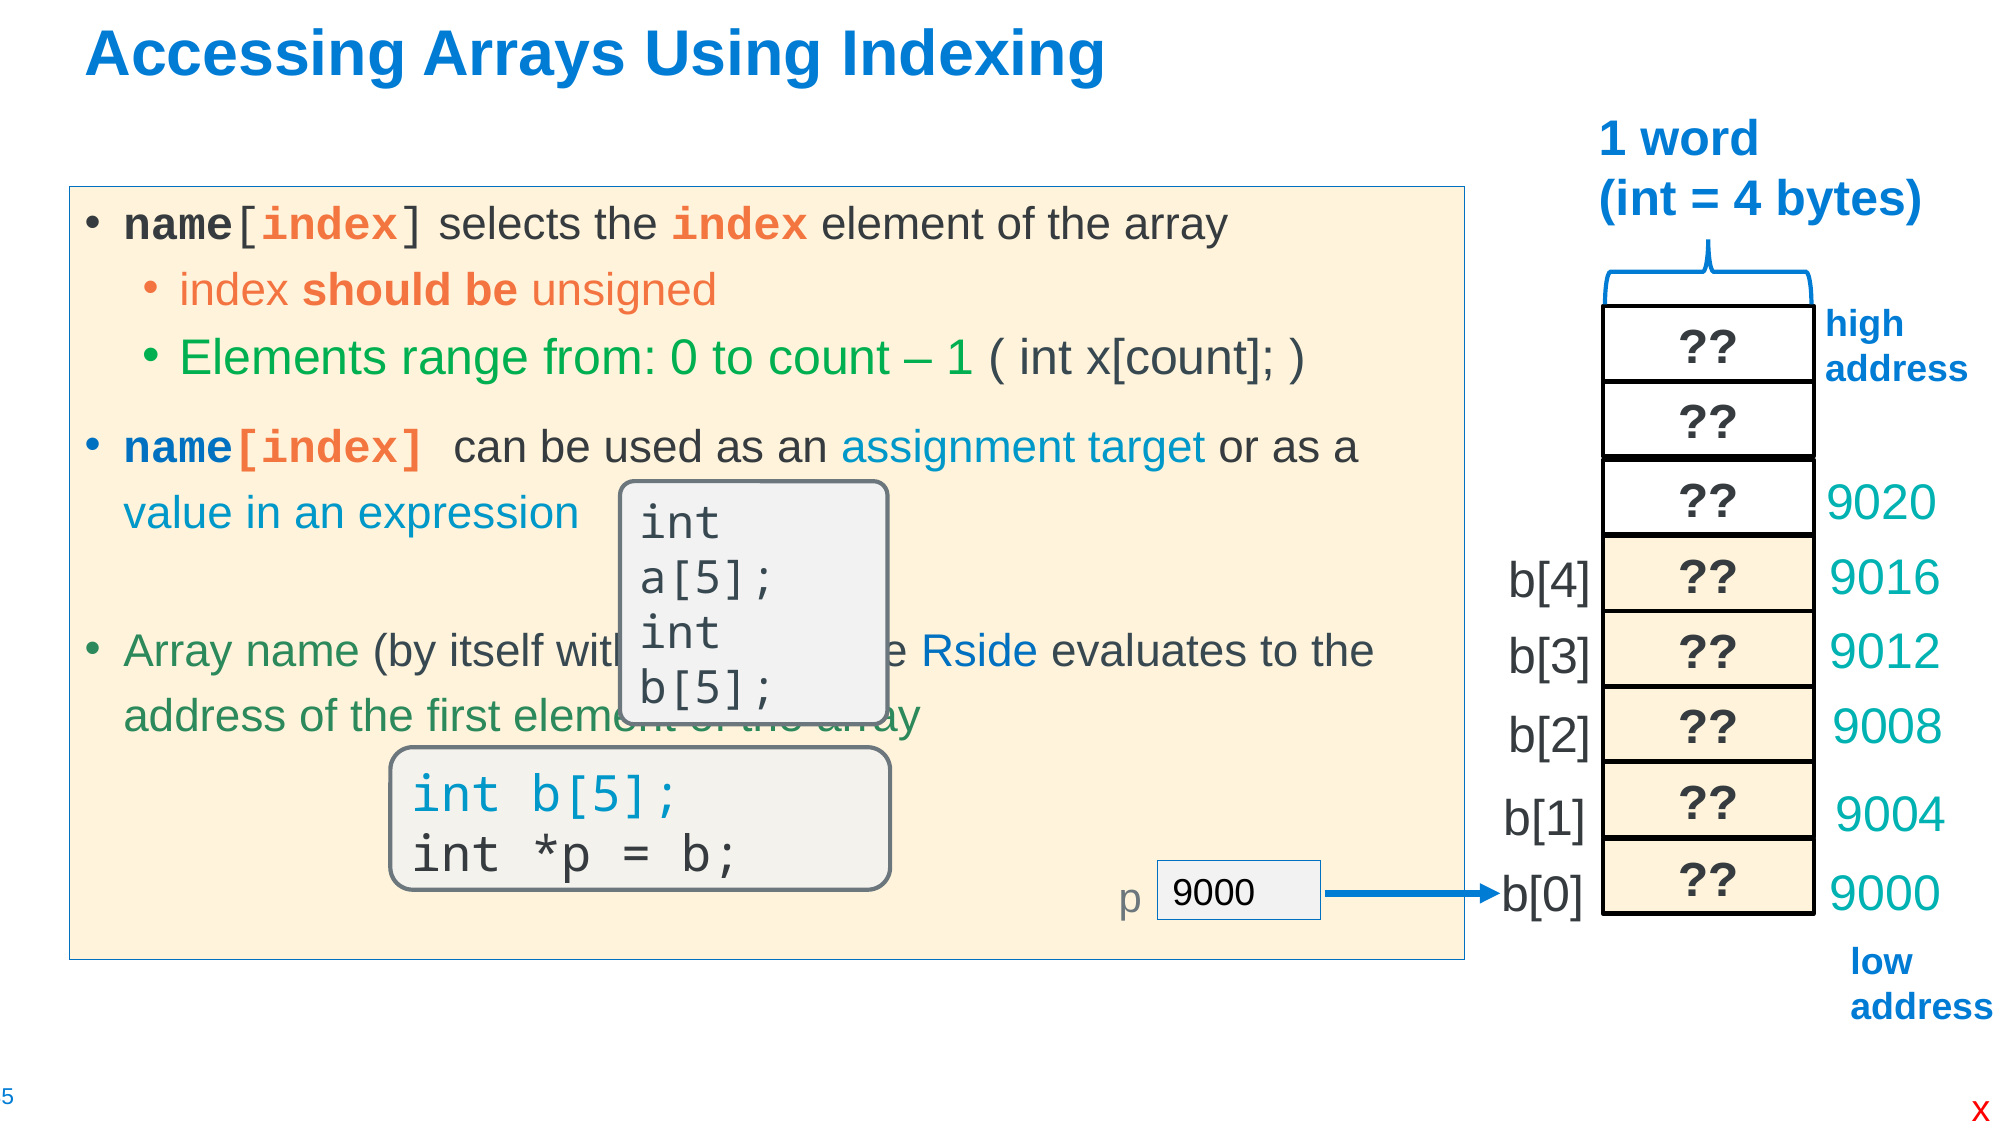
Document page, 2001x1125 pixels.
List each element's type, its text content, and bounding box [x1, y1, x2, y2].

text_box 9012 [1815, 613, 1956, 687]
text_box high address [1810, 291, 1992, 397]
text_box [1604, 239, 1812, 305]
text_box ?? [1602, 536, 1814, 611]
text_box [1486, 540, 1615, 930]
text_box p [1103, 863, 1157, 928]
text_box 9008 [1817, 686, 1959, 761]
text_box 9020 [1811, 461, 1953, 537]
title Accessing Arrays Using Indexing [69, 17, 1795, 97]
text_box int b[5]; int *p = b; [390, 747, 891, 890]
text_box 9016 [1815, 537, 1956, 613]
text_box ?? [1615, 686, 1814, 762]
text_box 9004 [1820, 773, 1962, 849]
text_box low address [1835, 929, 2000, 1035]
text_box 9000 [1157, 860, 1321, 920]
text_box 9000 [1815, 852, 1956, 928]
text_box x [1956, 1076, 2000, 1125]
text_box int a[5]; int b[5]; [619, 481, 888, 725]
text_box ?? [1602, 459, 1814, 535]
text_box ?? [1615, 762, 1814, 837]
text_box ?? [1602, 381, 1814, 457]
text_box ?? [1602, 305, 1810, 381]
text_box ?? [1615, 611, 1814, 686]
list name[index] selects the index element of the array index should be unsigned Elements range from: 0 to count – 1 ( int x[count]; ) name[index] can be used as an assignment target or as a value in an expression Array name (by itself with no [ ]) on the Rside evaluates to the address of the first element of the array [69, 186, 1465, 960]
text_box 1 word (int = 4 bytes) [1583, 97, 1938, 233]
text_box ?? [1615, 838, 1814, 914]
